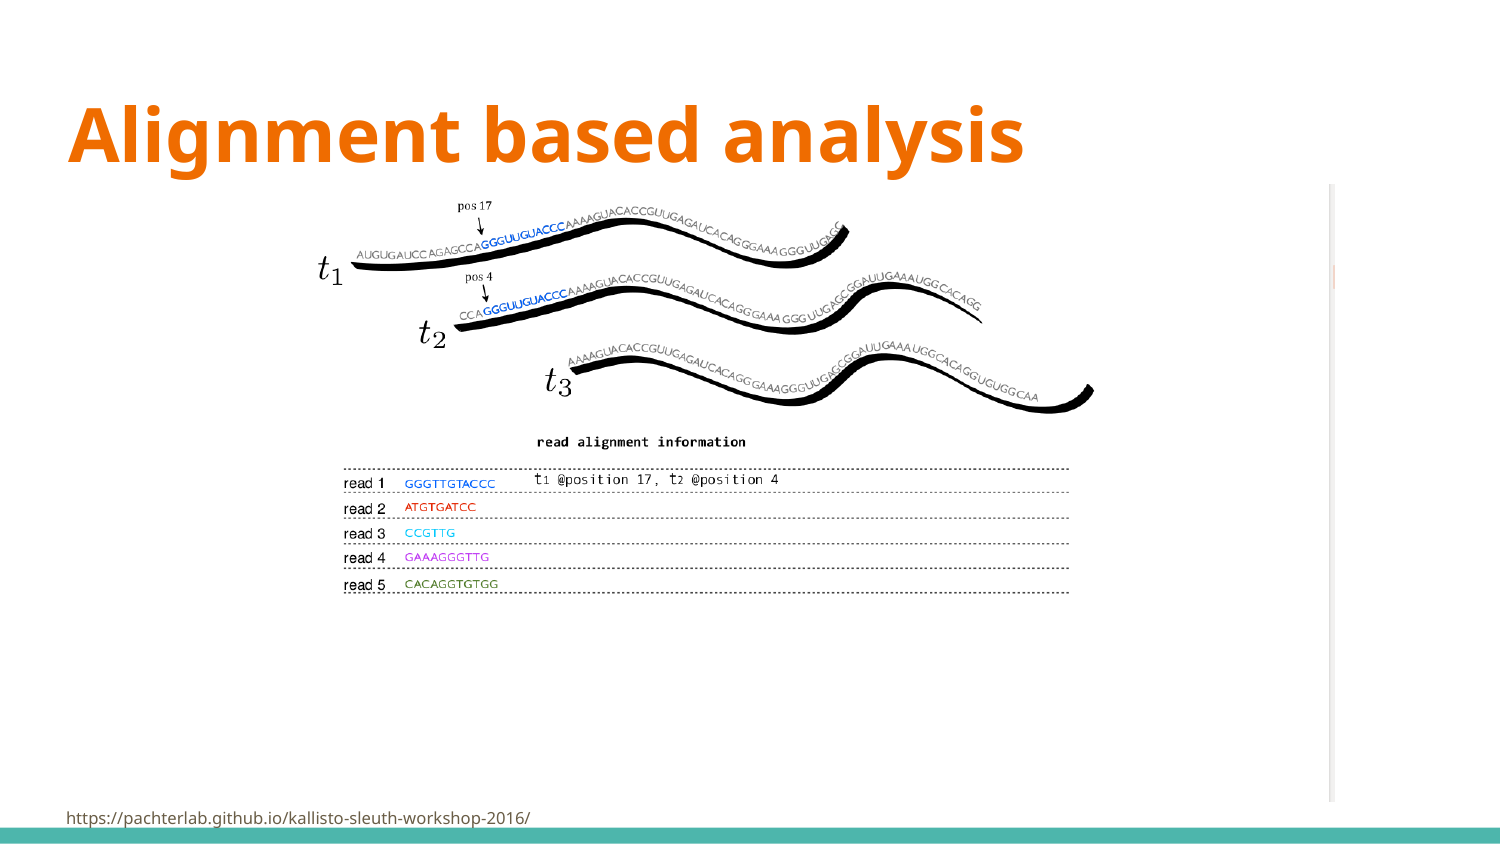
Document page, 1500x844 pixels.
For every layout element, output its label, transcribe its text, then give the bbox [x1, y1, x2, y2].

title Alignment based analysis [51, 72, 1449, 189]
list https://pachterlab.github.io/kallisto-sleuth-workshop-2016/ [51, 789, 1449, 844]
picture [298, 184, 1336, 802]
